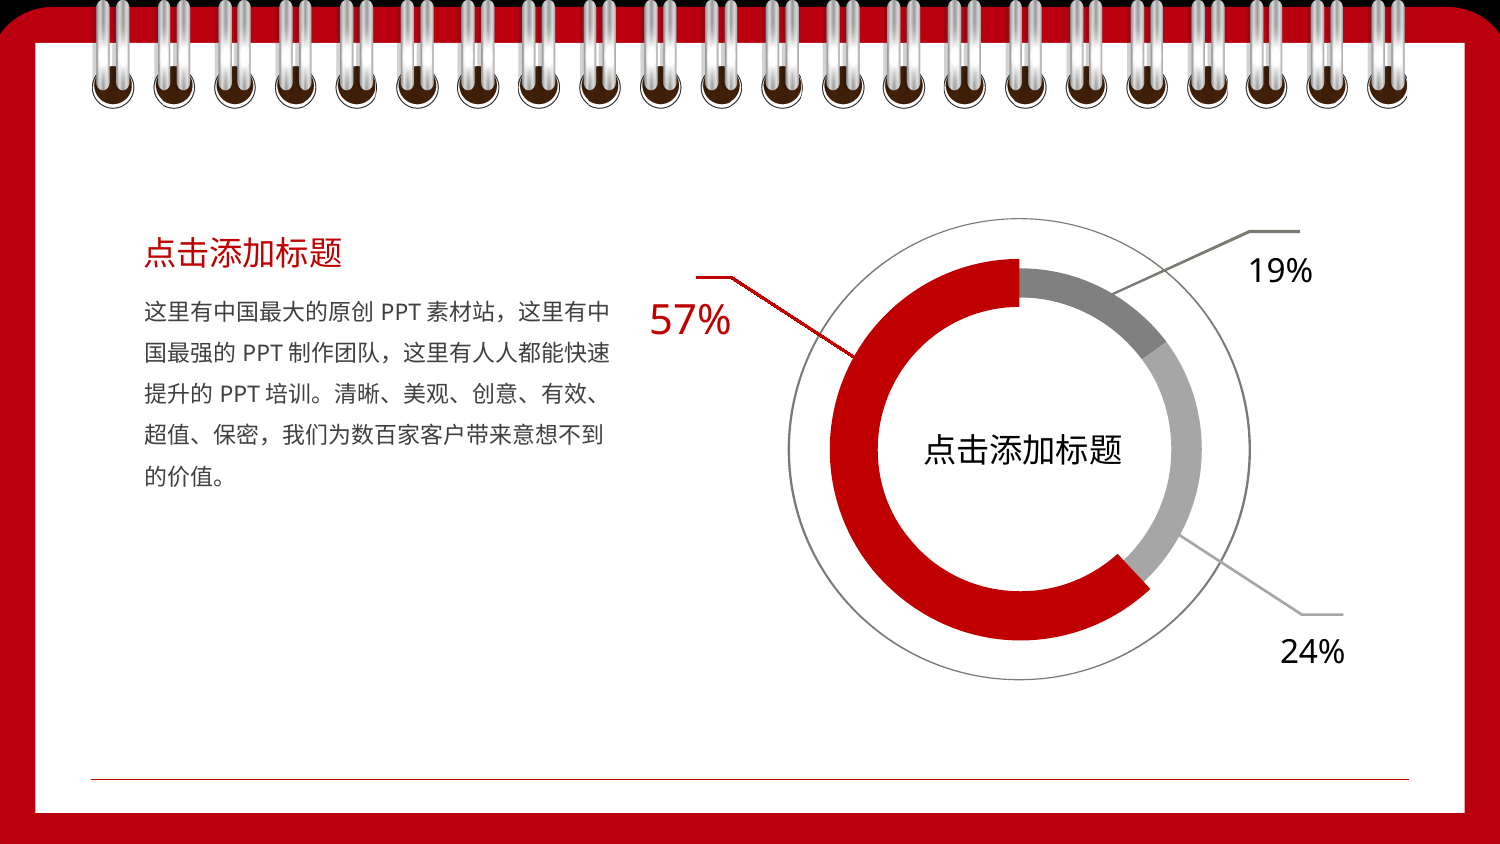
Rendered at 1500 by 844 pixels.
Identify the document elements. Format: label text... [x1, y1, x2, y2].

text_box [1160, 522, 1365, 673]
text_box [634, 260, 826, 371]
text_box [787, 380, 824, 574]
text_box 这里有中国最大的原创PPT素材站，这里有中国最强的PPT制作团队，这里有人人都能快速提升的PPT培训。清晰、美观、创意、有效、超值、保密，我们为数百家客户带来意想不到的价值。 [130, 276, 635, 539]
text_box [891, 218, 1092, 257]
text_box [829, 258, 1202, 641]
picture [1233, 0, 1408, 109]
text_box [1097, 221, 1333, 303]
text_box [901, 648, 1138, 681]
picture [92, 0, 1228, 109]
text_box 点击添加标题 [128, 225, 493, 280]
text_box [1206, 314, 1251, 520]
